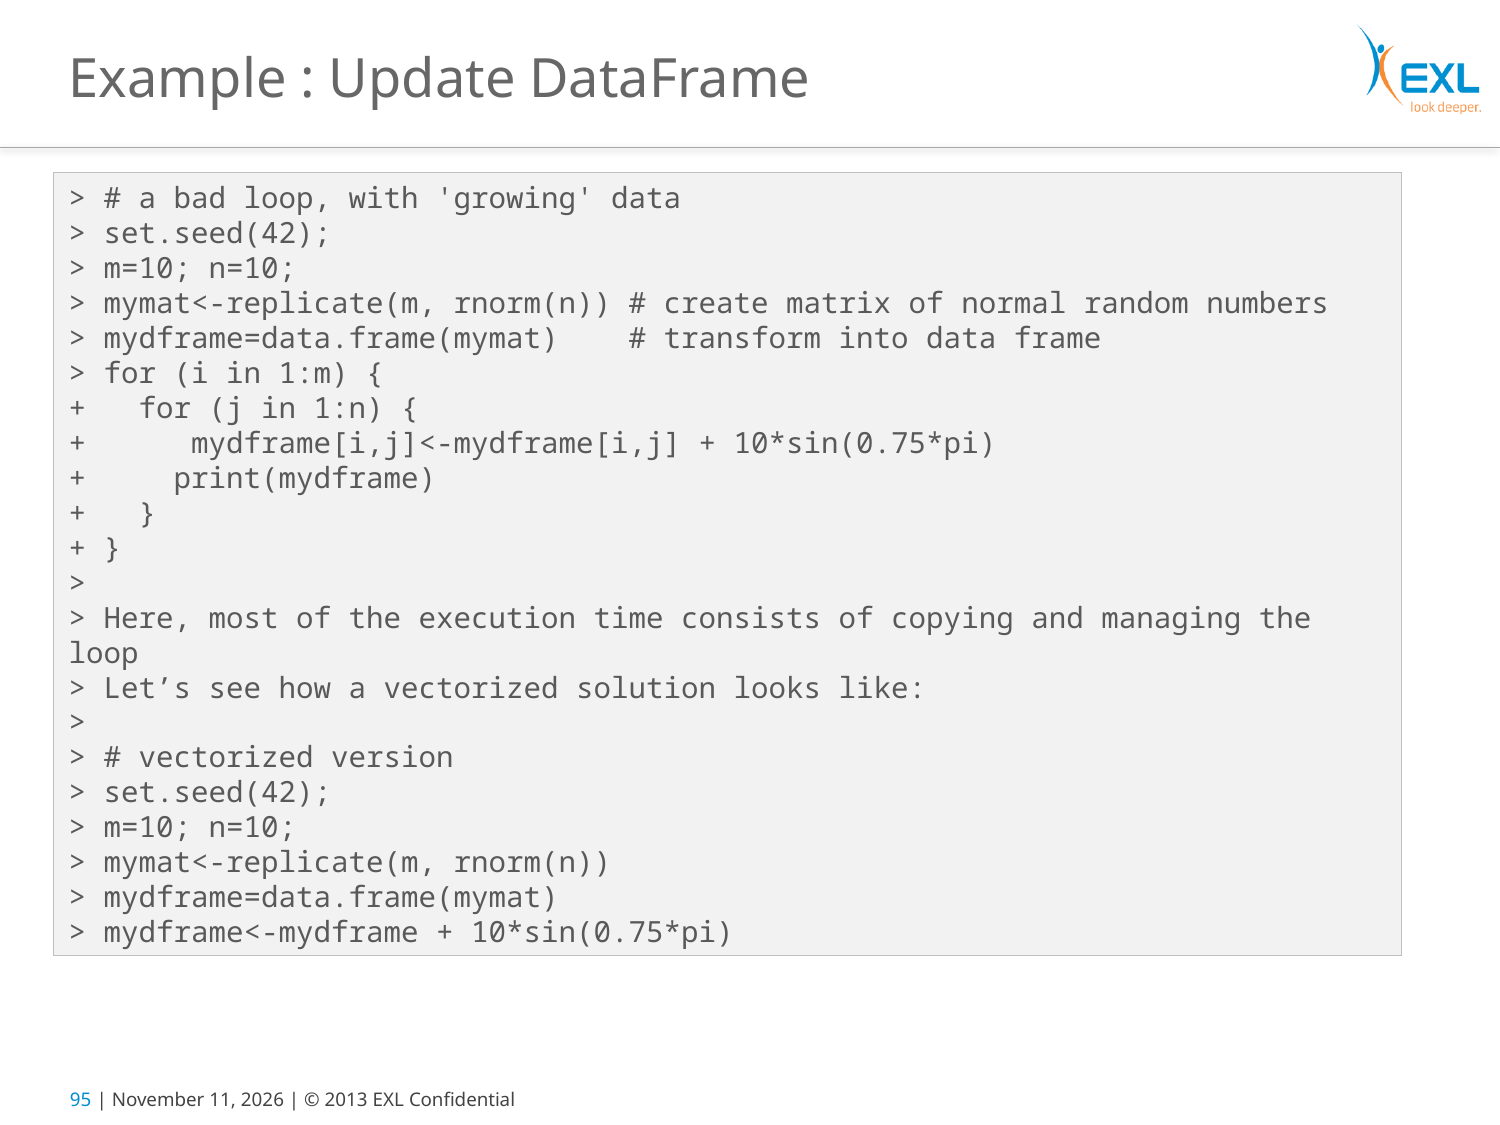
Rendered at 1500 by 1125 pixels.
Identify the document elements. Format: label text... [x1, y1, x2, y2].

title Example : Update DataFrame [53, 6, 1478, 154]
picture [1478, 19, 1488, 121]
text_box > # a bad loop, with 'growing' data > set.seed(42); > m=10; n=10; > mymat<-replicate(m, rnorm(n)) # create matrix of normal random numbers > mydframe=data.frame(mymat) # transform into data frame > for (i in 1:m) { + for (j in 1:n) { + mydframe[i,j]<-mydframe[i,j] + 10*sin(0.75*pi) + print(mydframe) + } + } > > Here, most of the execution time consists of copying and managing the loop > Let’s see how a vectorized solution looks like: > > # vectorized version > set.seed(42); > m=10; n=10; > mymat<-replicate(m, rnorm(n)) > mydframe=data.frame(mymat) > mydframe<-mydframe + 10*sin(0.75*pi) [53, 172, 1402, 956]
